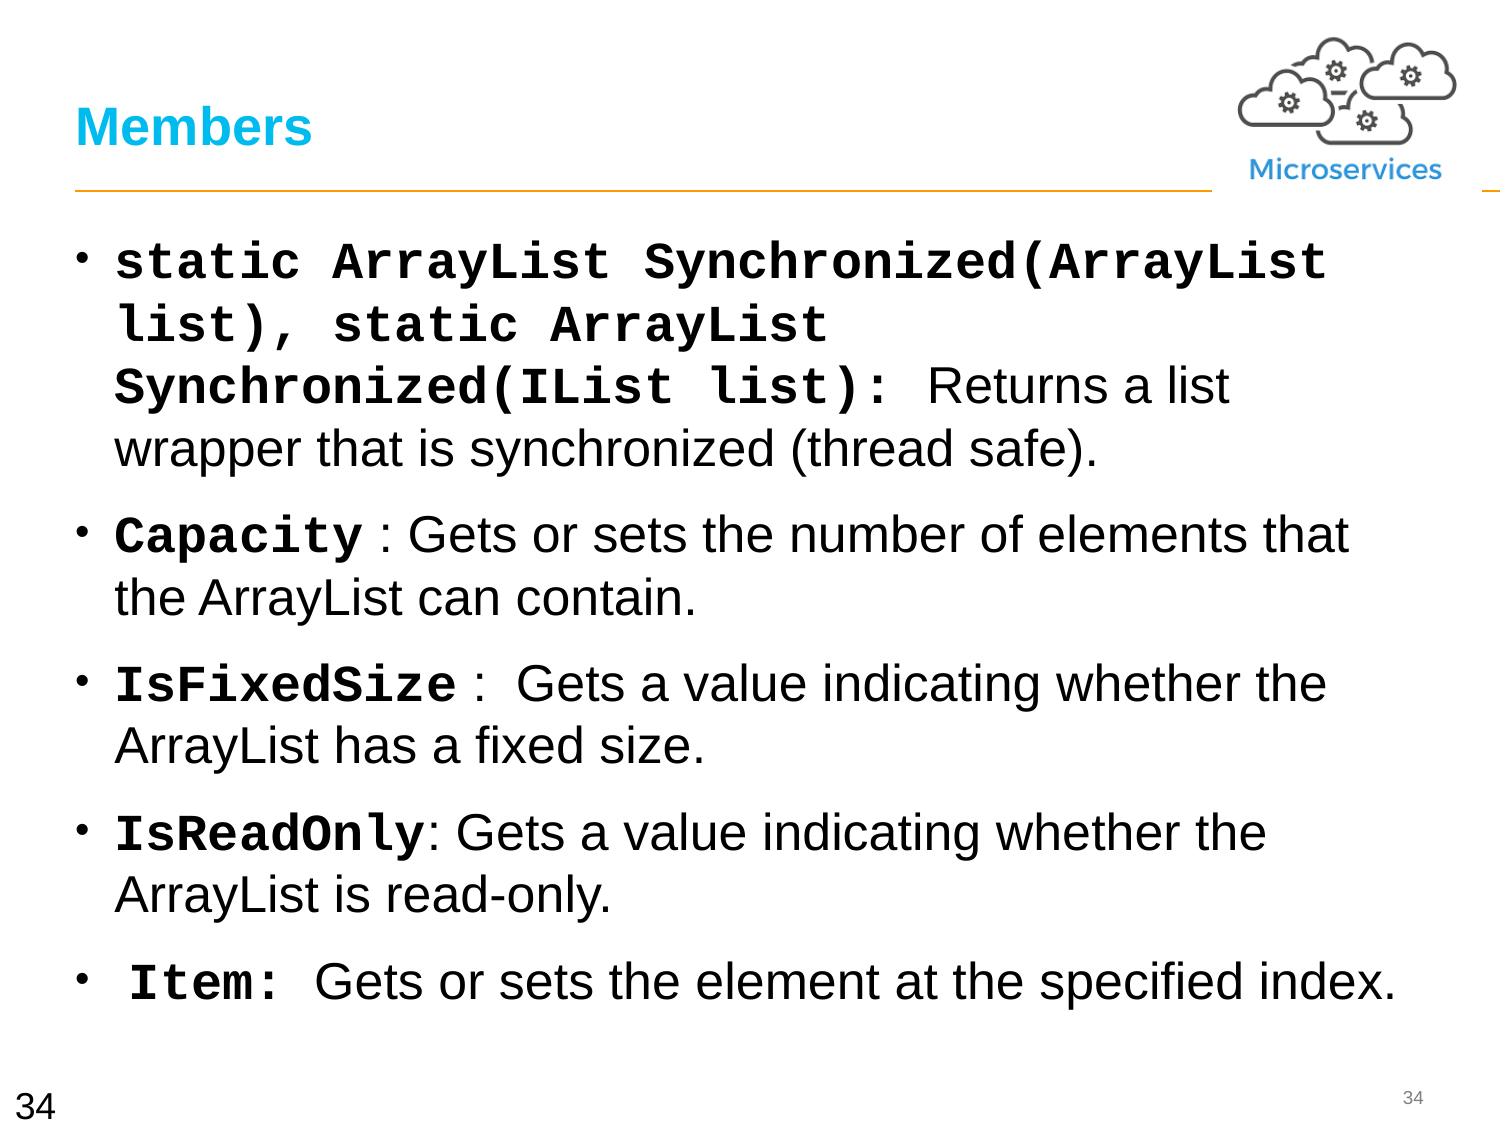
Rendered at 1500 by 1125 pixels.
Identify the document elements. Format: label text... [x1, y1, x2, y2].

slide_number 34 [0, 1074, 350, 1114]
list static ArrayList Synchronized(ArrayList list), static ArrayList Synchronized(IList list): Returns a list wrapper that is synchronized (thread safe). Capacity : Gets or sets the number of elements that the ArrayList can contain. IsFixedSize : Gets a value indicating whether the ArrayList has a fixed size. IsReadOnly: Gets a value indicating whether the ArrayList is read-only. Item: Gets or sets the element at the specified index. [75, 226, 1425, 1018]
title Members [75, 27, 1422, 157]
picture [1212, 1, 1482, 203]
